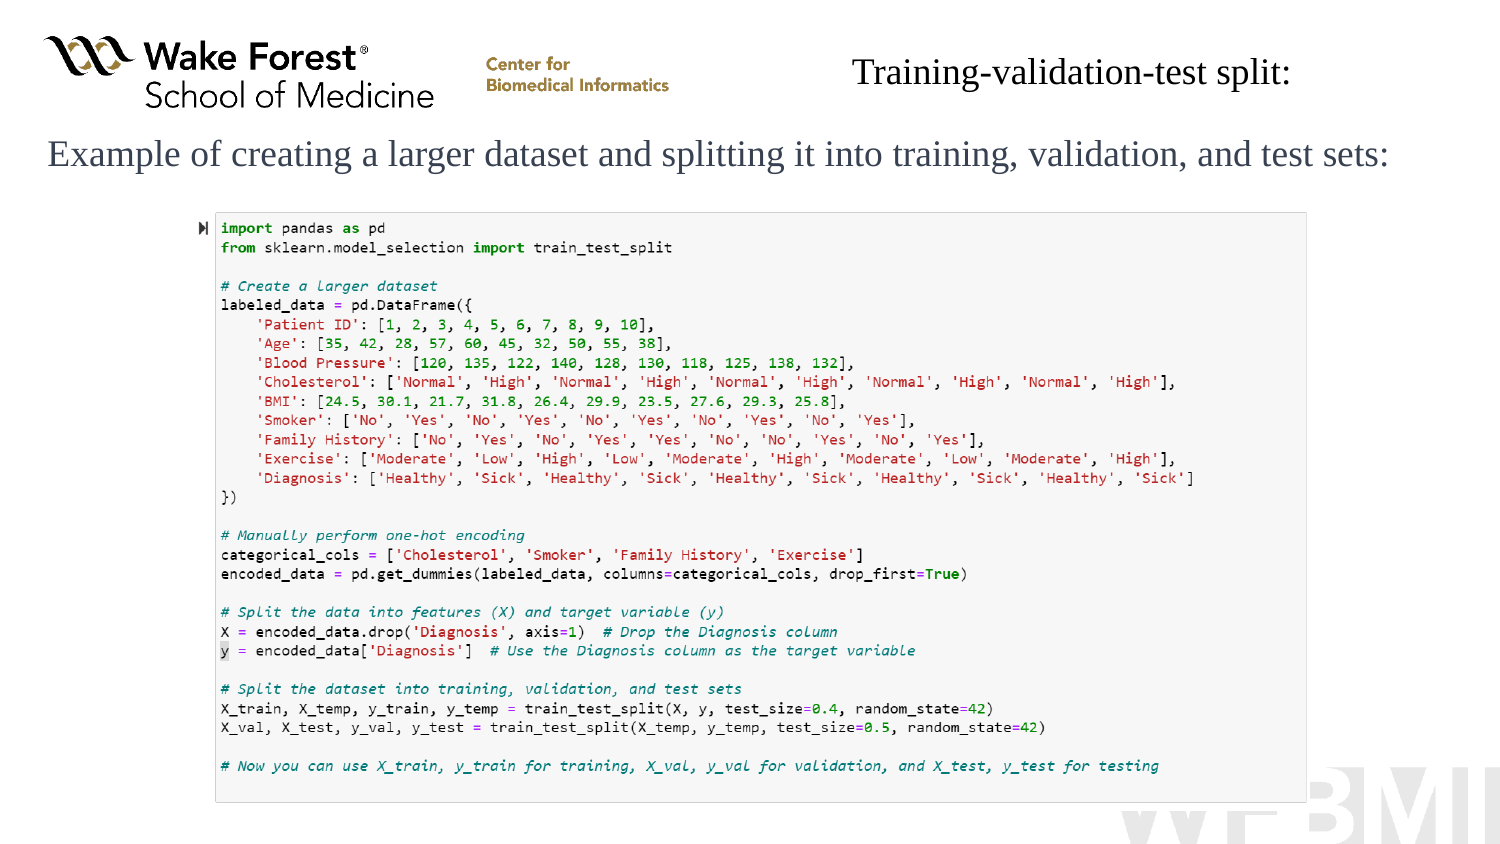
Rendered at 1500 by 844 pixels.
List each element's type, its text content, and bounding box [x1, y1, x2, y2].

picture [43, 36, 669, 108]
picture [189, 204, 1311, 811]
text_box Example of creating a larger dataset and splitting it into training, validation, and test sets: [32, 121, 1468, 182]
text_box Training-validation-test split: [836, 39, 1308, 100]
